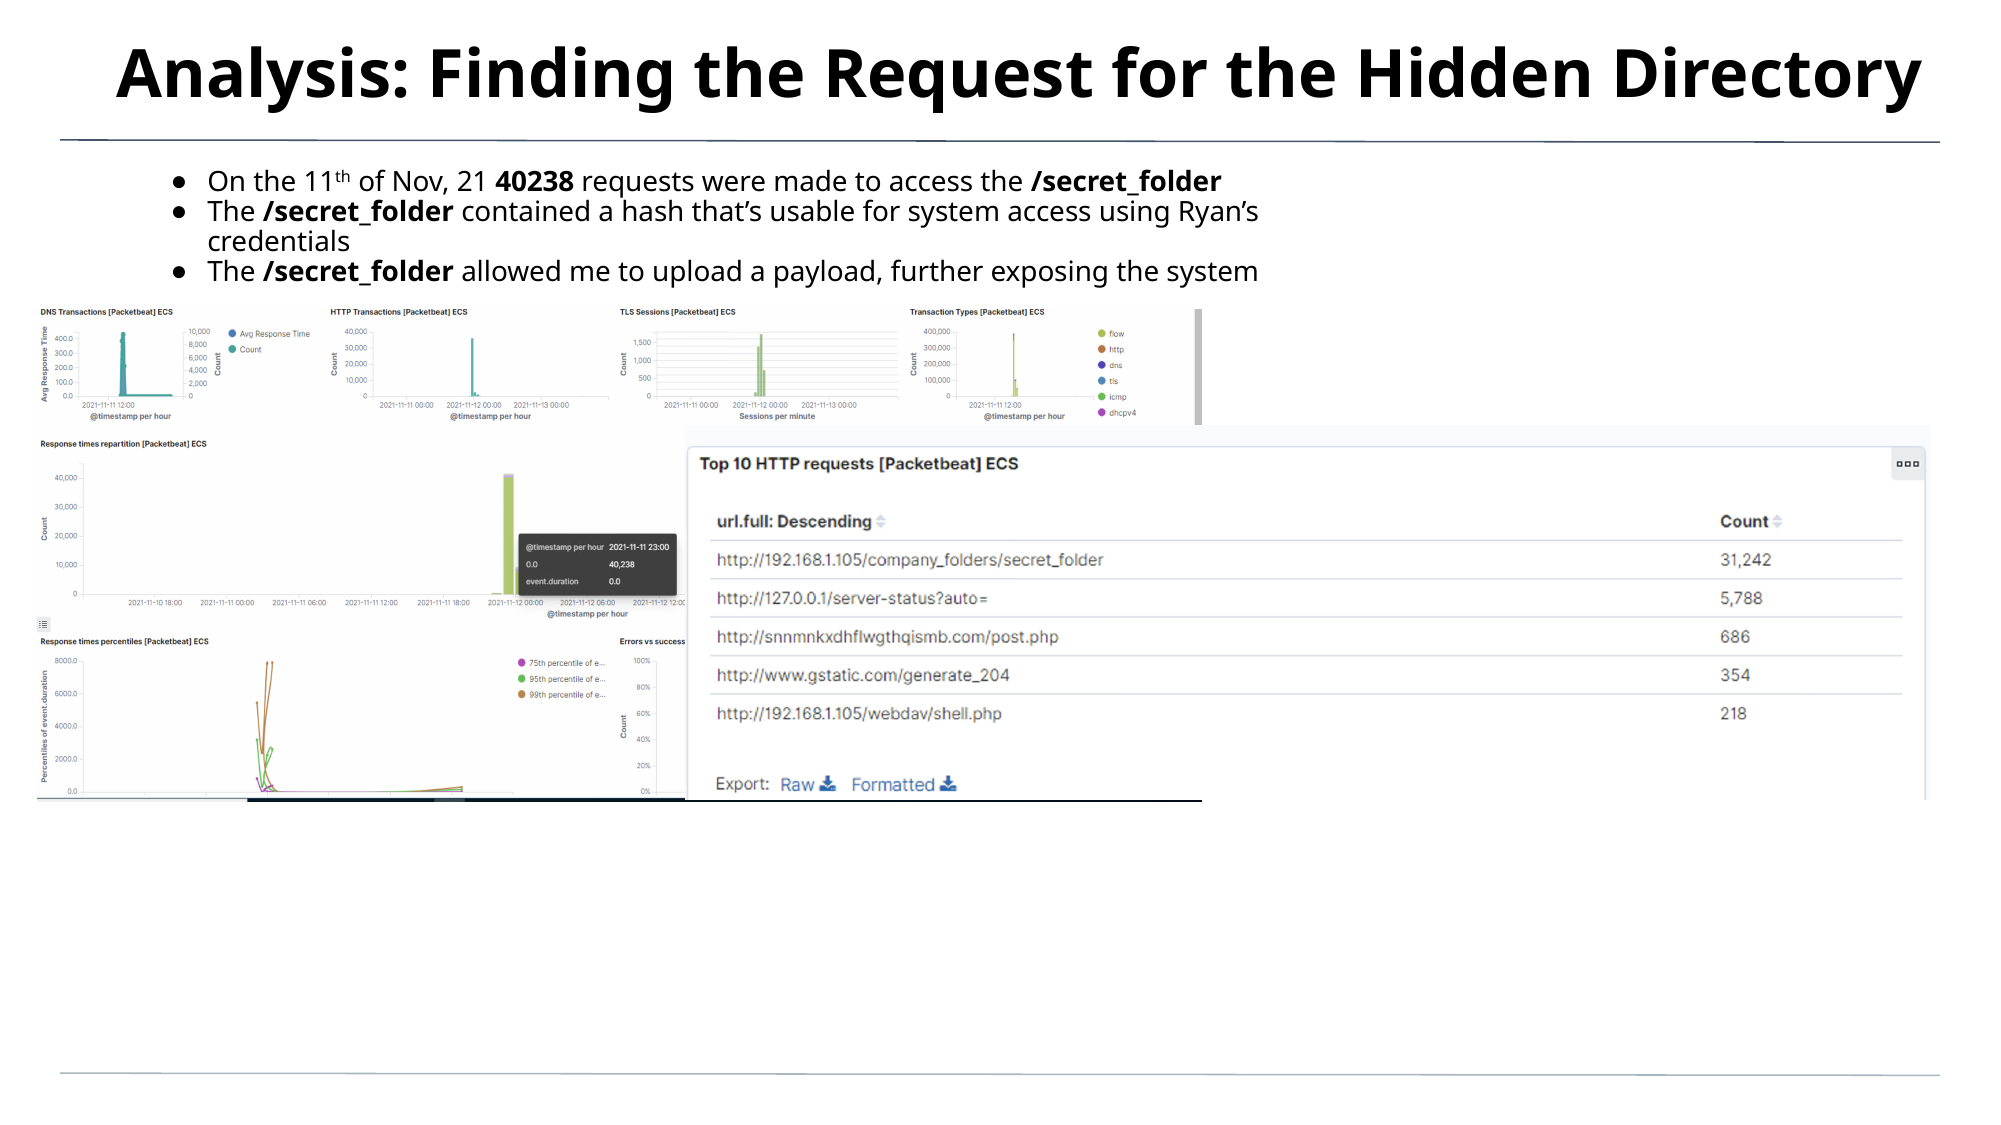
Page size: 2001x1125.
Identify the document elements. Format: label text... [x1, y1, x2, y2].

picture [37, 309, 1931, 802]
subtitle On the 11th of Nov, 21 40238 requests were made to access the /secret_folder The /secret_folder contained a hash that’s usable for system access using Ryan’s credentials The /secret_folder allowed me to upload a payload, further exposing the system [37, 147, 1463, 358]
title Analysis: Finding the Request for the Hidden Directory [0, 0, 2000, 117]
